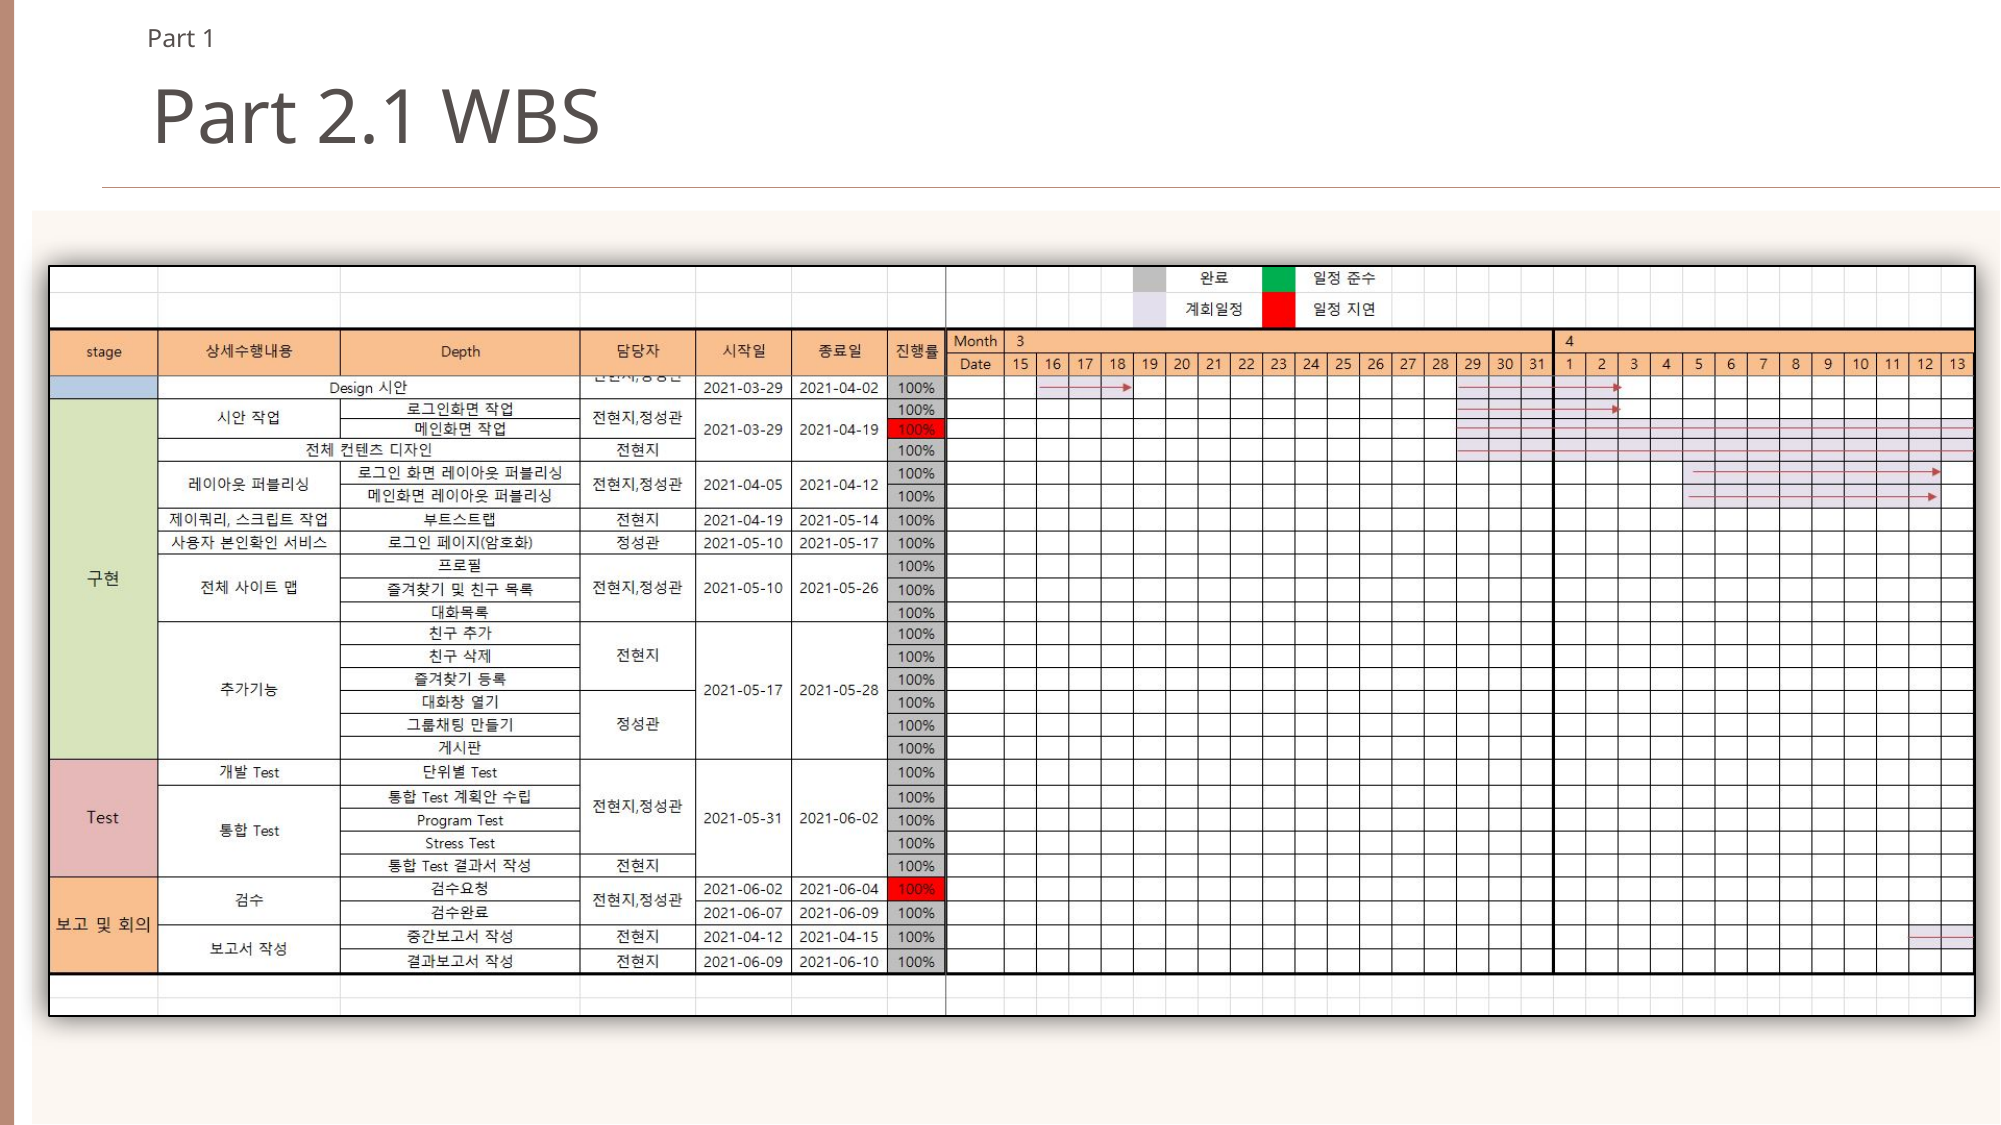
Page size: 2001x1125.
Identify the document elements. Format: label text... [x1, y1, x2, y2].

text_box [31, 210, 2000, 1125]
text_box [0, 0, 15, 1125]
picture [49, 267, 1974, 1016]
text_box Part 2.1 WBS [137, 61, 618, 166]
text_box Part 1 [132, 15, 232, 60]
